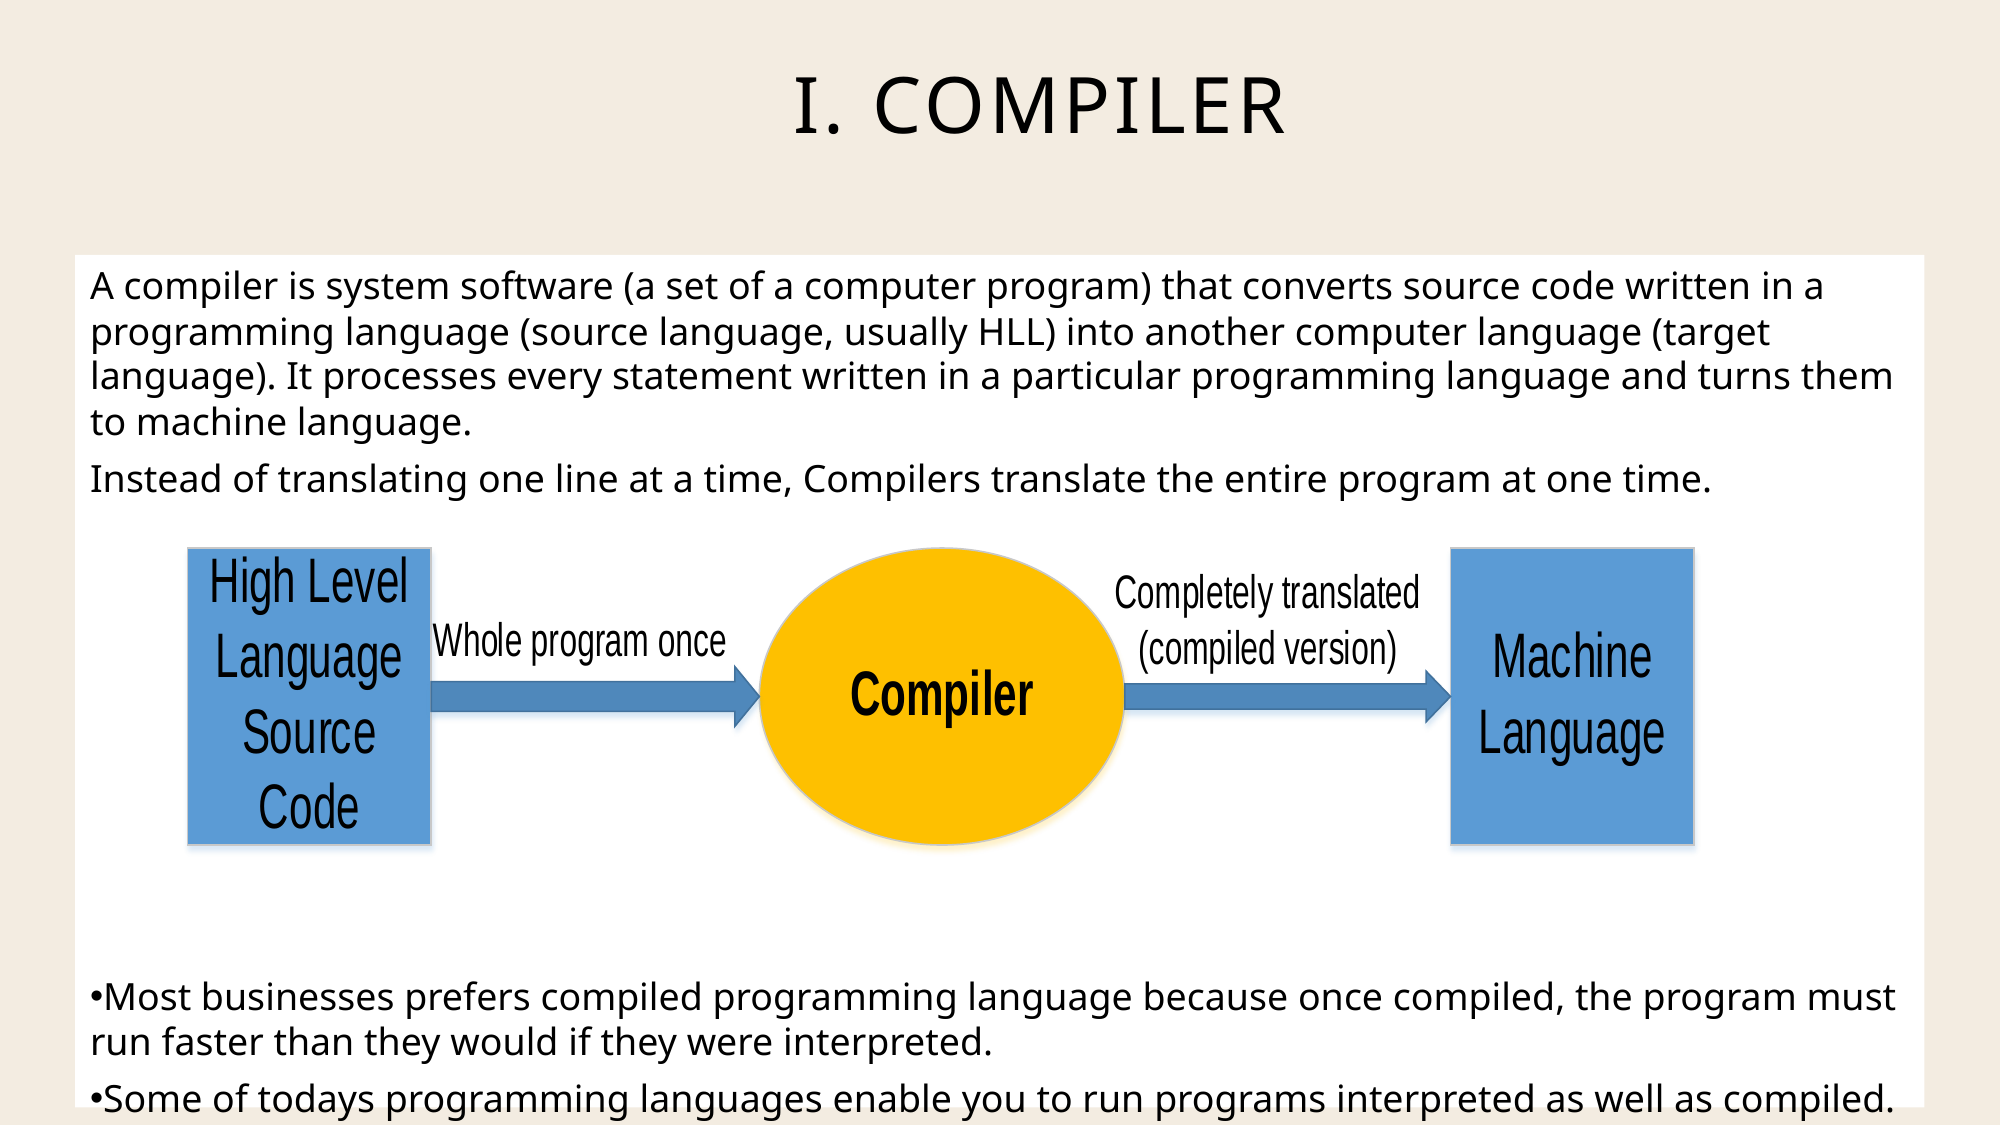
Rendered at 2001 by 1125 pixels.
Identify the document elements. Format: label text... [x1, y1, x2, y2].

title i. Compiler [778, 58, 1403, 226]
list A compiler is system software (a set of a computer program) that converts source code written in a programming language (source language, usually HLL) into another computer language (target language). It processes every statement written in a particular programming language and turns them to machine language. Instead of translating one line at a time, Compilers translate the entire program at one time. Most businesses prefers compiled programming language because once compiled, the program must run faster than they would if they were interpreted. Some of todays programming languages enable you to run programs interpreted as well as compiled. [75, 254, 1925, 1108]
picture [178, 525, 1703, 874]
